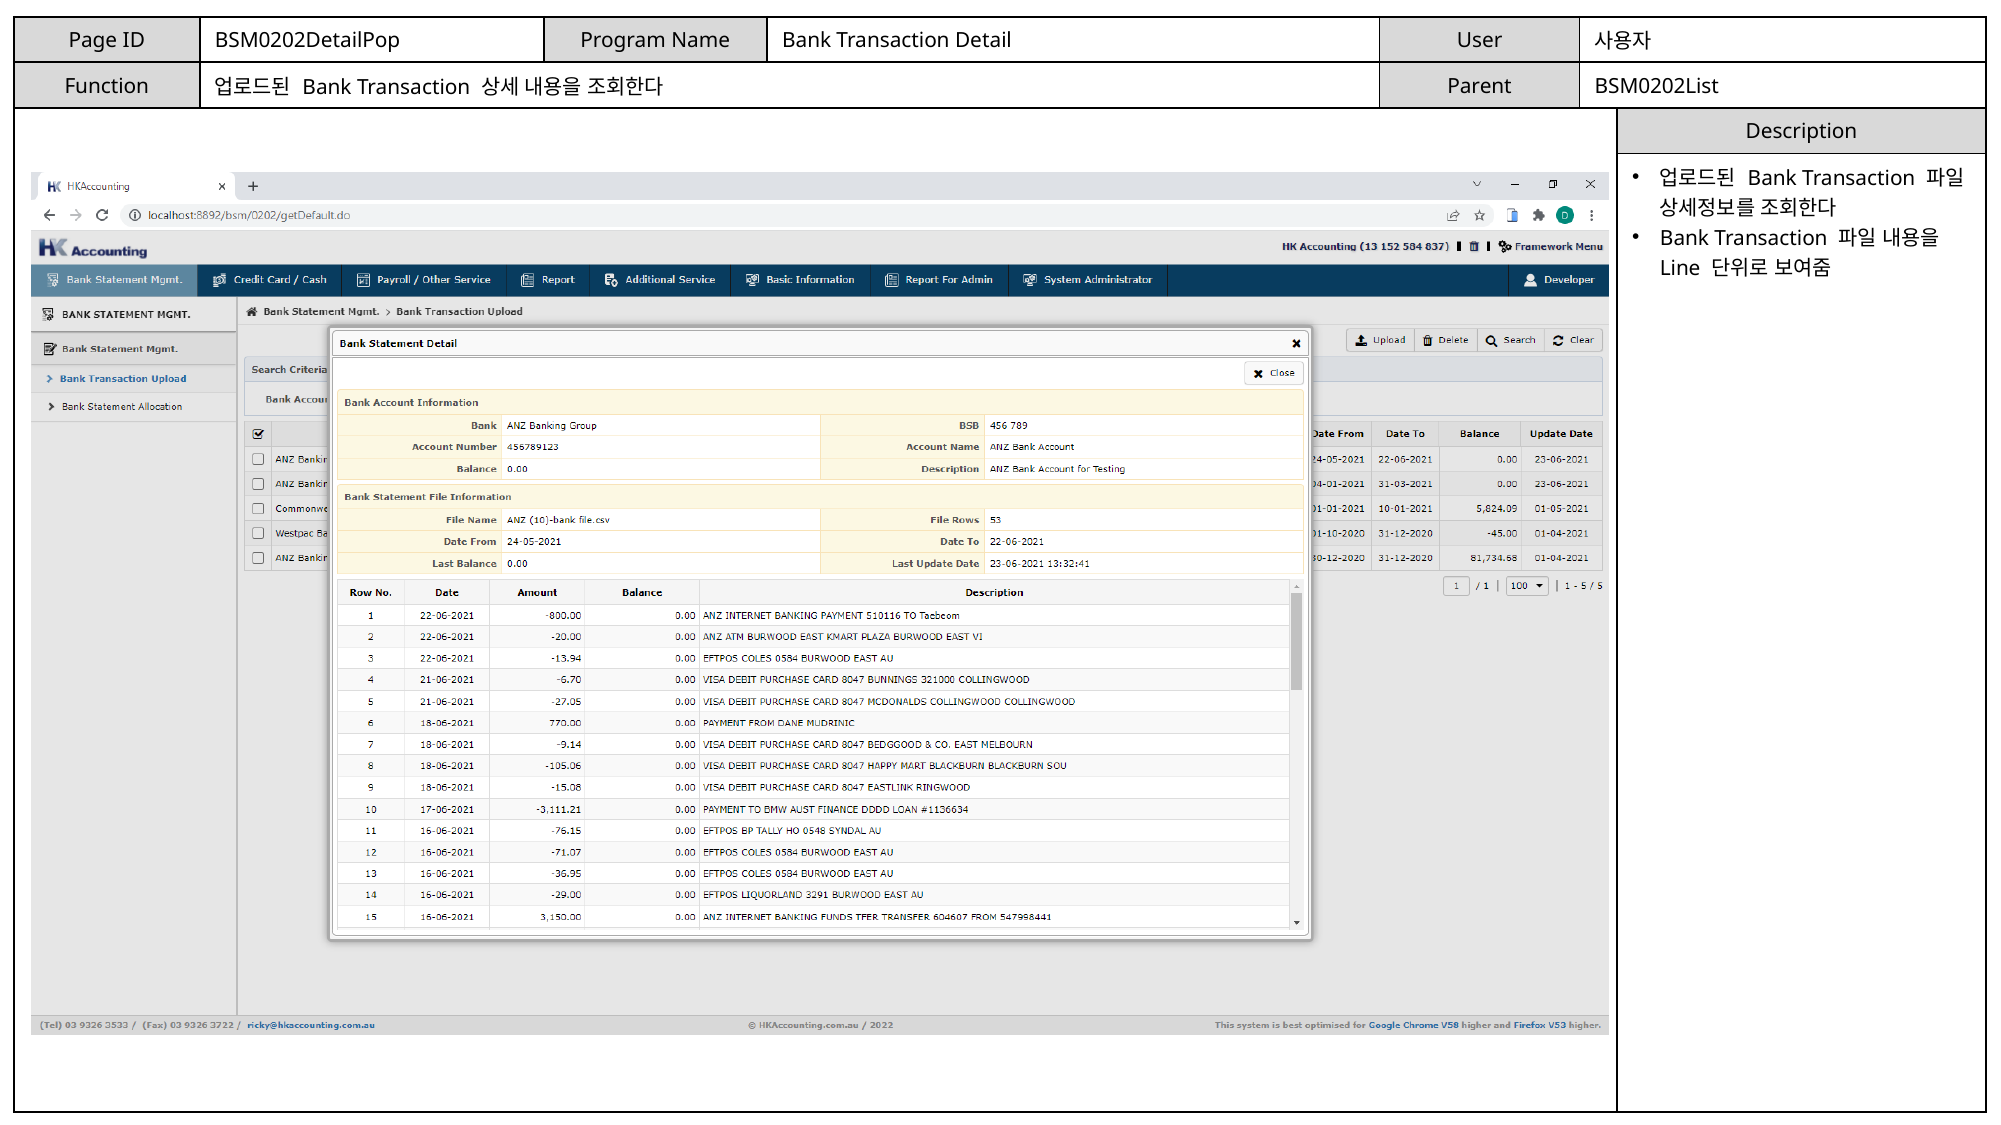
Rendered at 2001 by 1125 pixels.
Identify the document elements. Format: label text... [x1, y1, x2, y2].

table_cell 업로드된 Bank Transaction 상세 내용을 조회한다 [201, 63, 1379, 107]
table_header User [1380, 18, 1579, 61]
table_cell Parent [1380, 63, 1579, 107]
table_header BSM0202DetailPop [201, 18, 543, 61]
table_header Bank Transaction Detail [768, 18, 1379, 61]
picture [31, 172, 1609, 1035]
table_header Program Name [545, 18, 766, 61]
table_cell 업로드된 Bank Transaction 파일 상세정보를 조회한다 Bank Transaction 파일 내용을 Line 단위로 보여줌 [1618, 154, 1985, 1111]
table_header Page ID [15, 18, 199, 61]
table_cell Description [1618, 109, 1985, 153]
table_cell BSM0202List [1580, 63, 1985, 107]
table_header 사용자 [1580, 18, 1985, 61]
table_cell [15, 109, 1616, 1111]
table_cell Function [15, 63, 199, 107]
